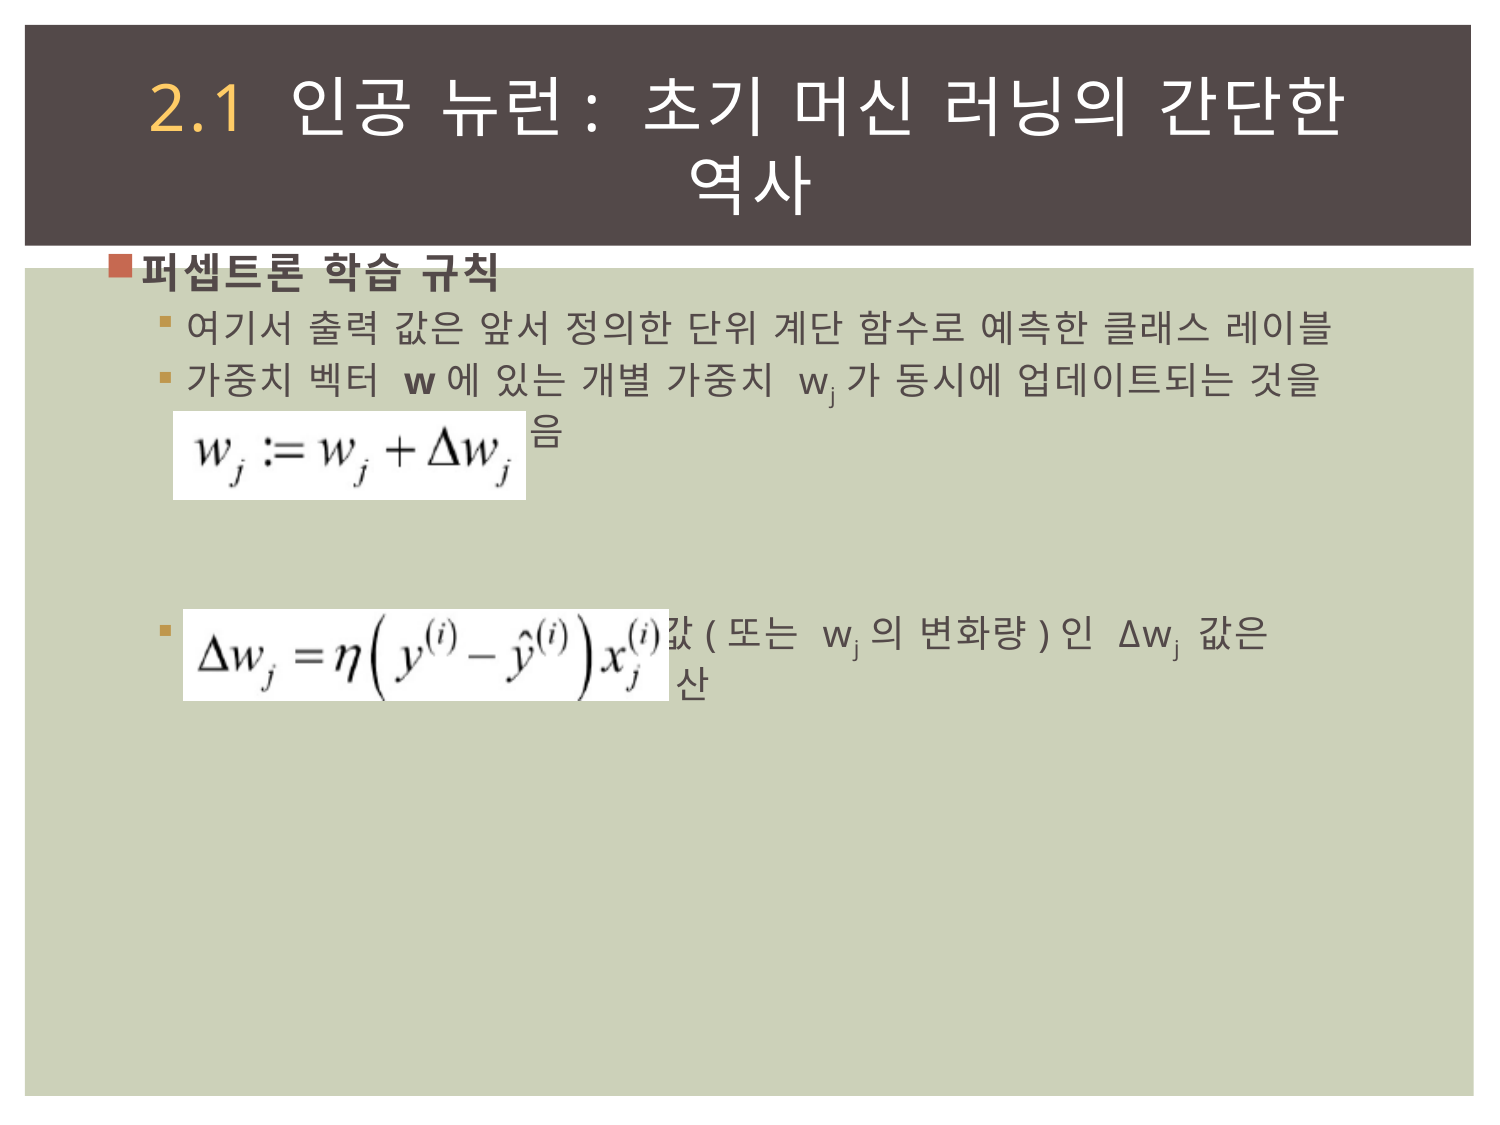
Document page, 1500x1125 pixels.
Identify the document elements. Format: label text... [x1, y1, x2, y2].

picture [182, 609, 669, 701]
title 2.1 인공 뉴런: 초기 머신 러닝의 간단한 역사 [62, 58, 1438, 232]
picture [173, 410, 526, 500]
list 퍼셉트론 학습 규칙 여기서 출력 값은 앞서 정의한 단위 계단 함수로 예측한 클래스 레이블 가중치 벡터 w에 있는 개별 가중치 wj가 동시에 업데이트되는 것을 다음과 같이 쓸 수 있음 가중치 wj에 대한 업데이트 값(또는 wj의 변화량)인 Δwj 값은 퍼셉트론 학습 규칙에 따라 계산 [81, 239, 1412, 1054]
